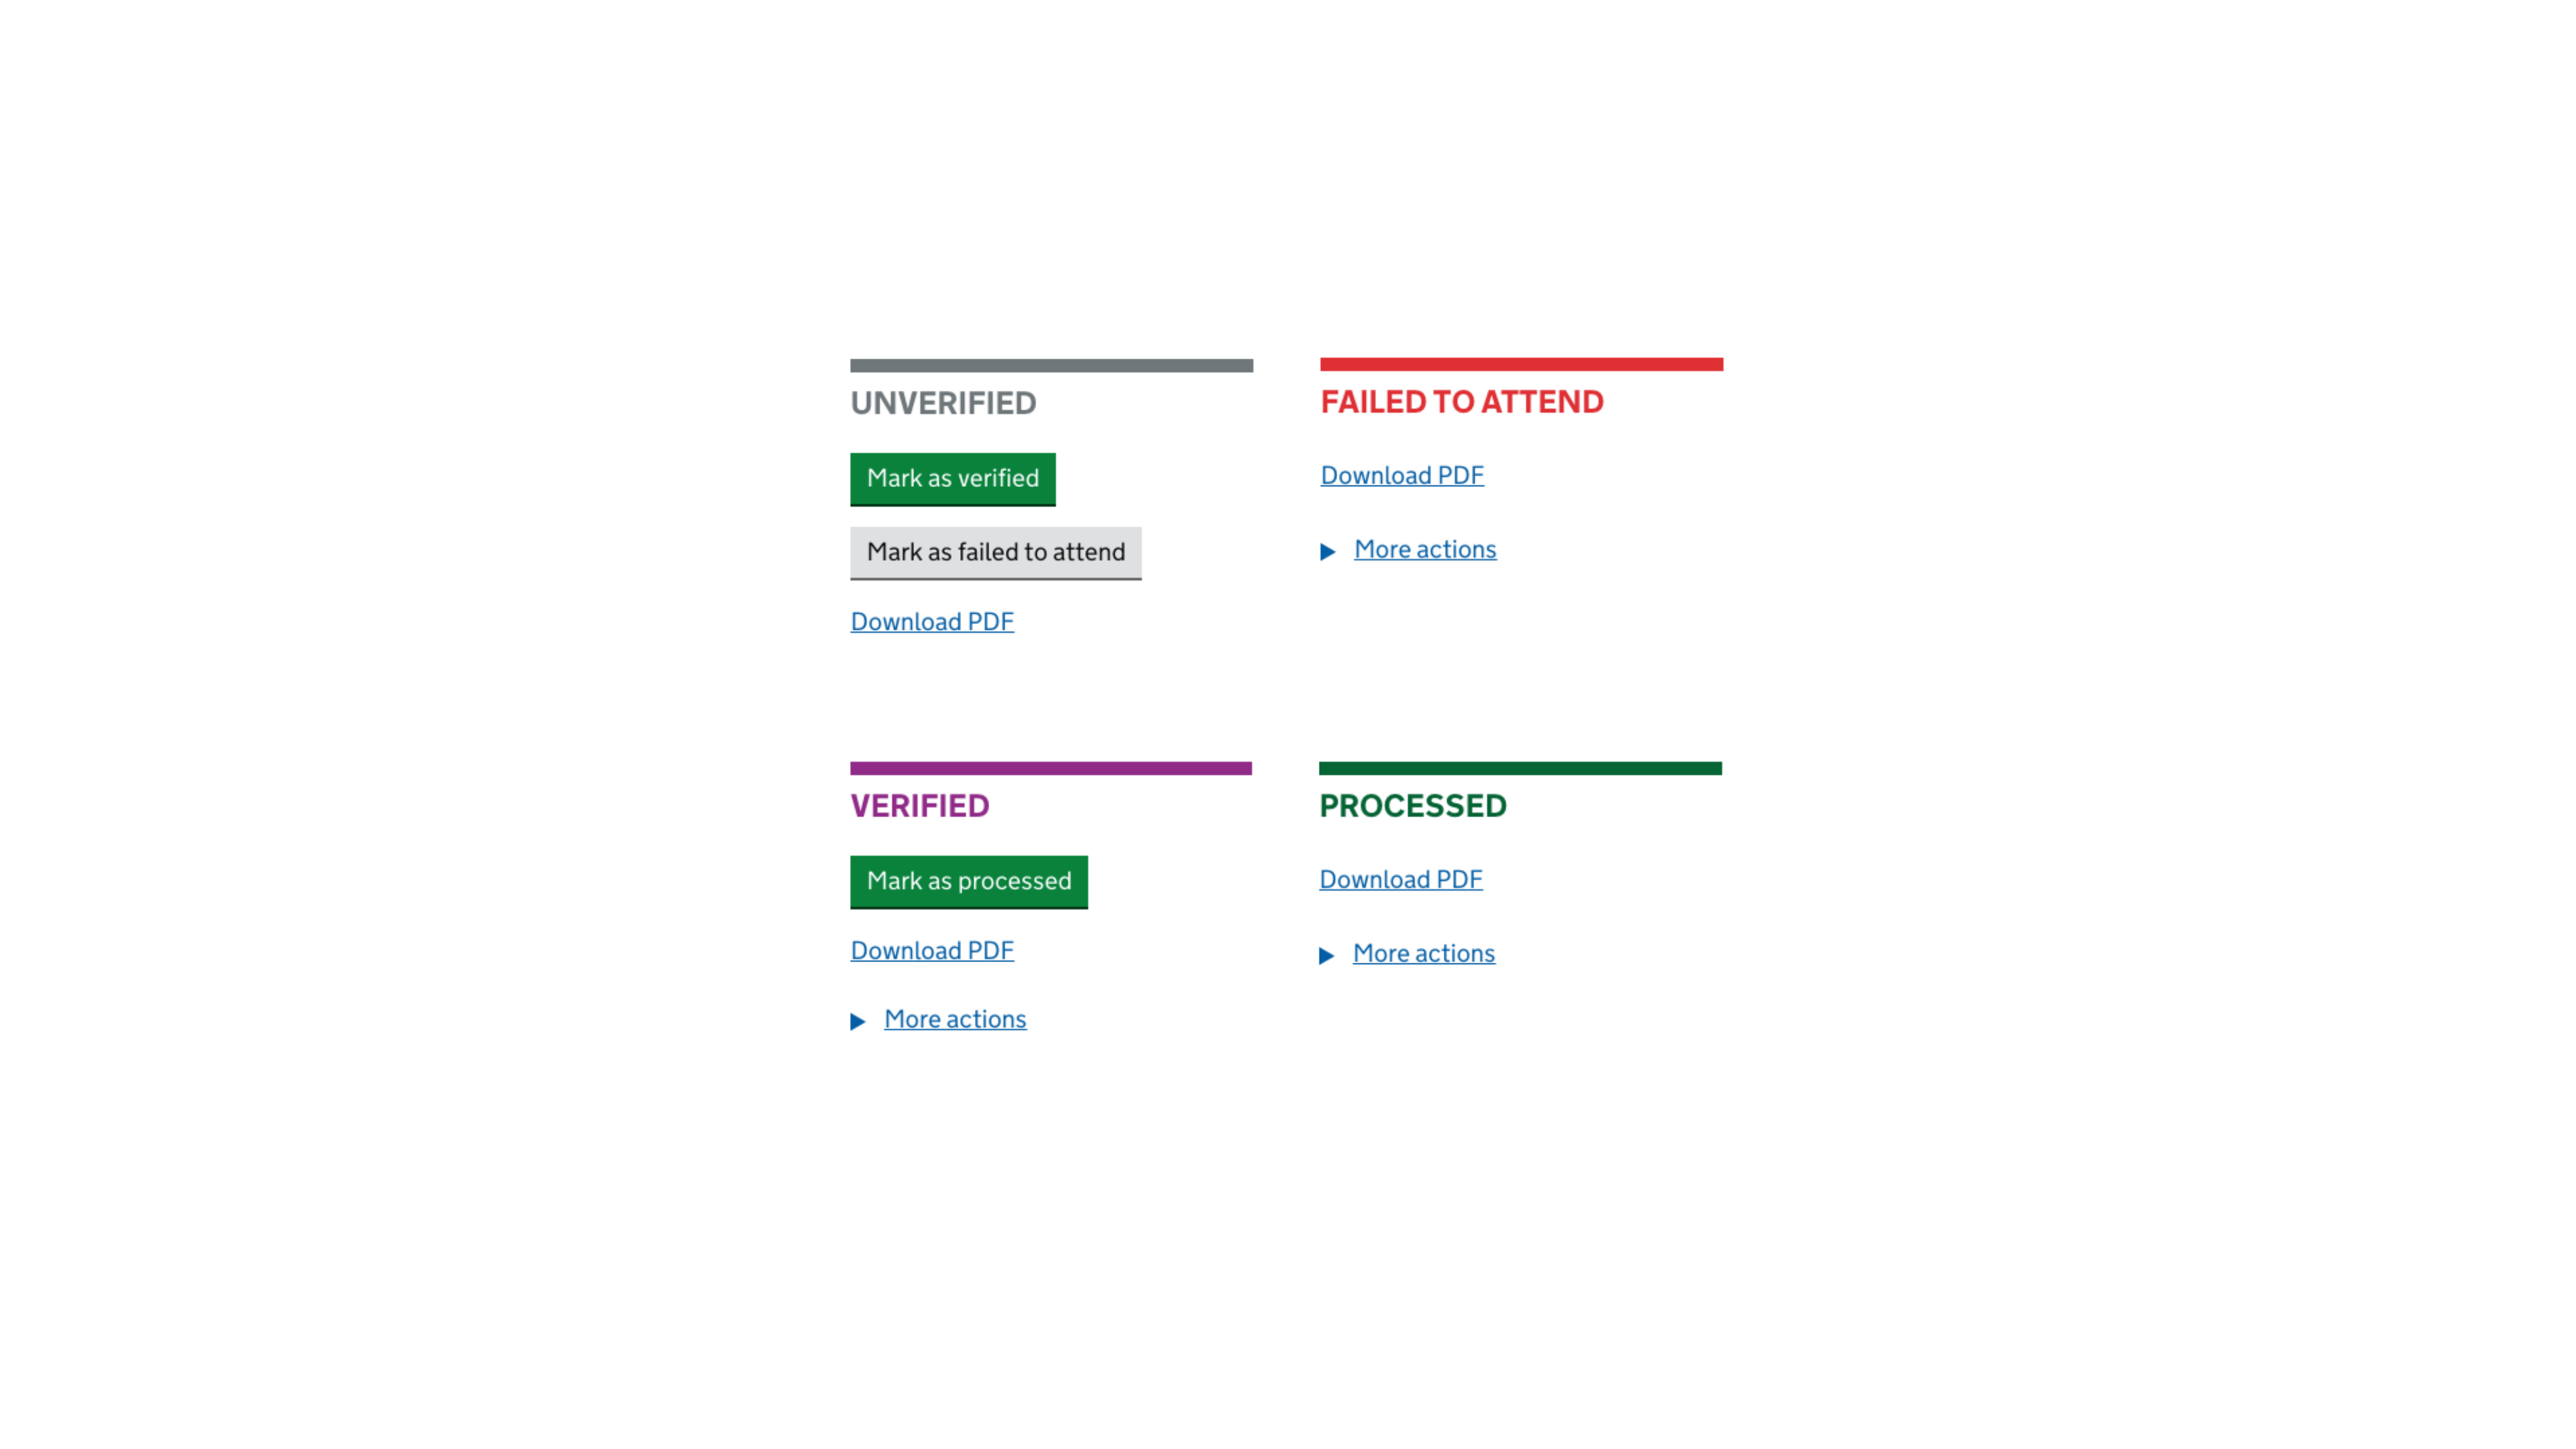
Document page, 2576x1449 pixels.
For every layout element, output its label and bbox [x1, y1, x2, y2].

picture [770, 264, 1806, 1185]
